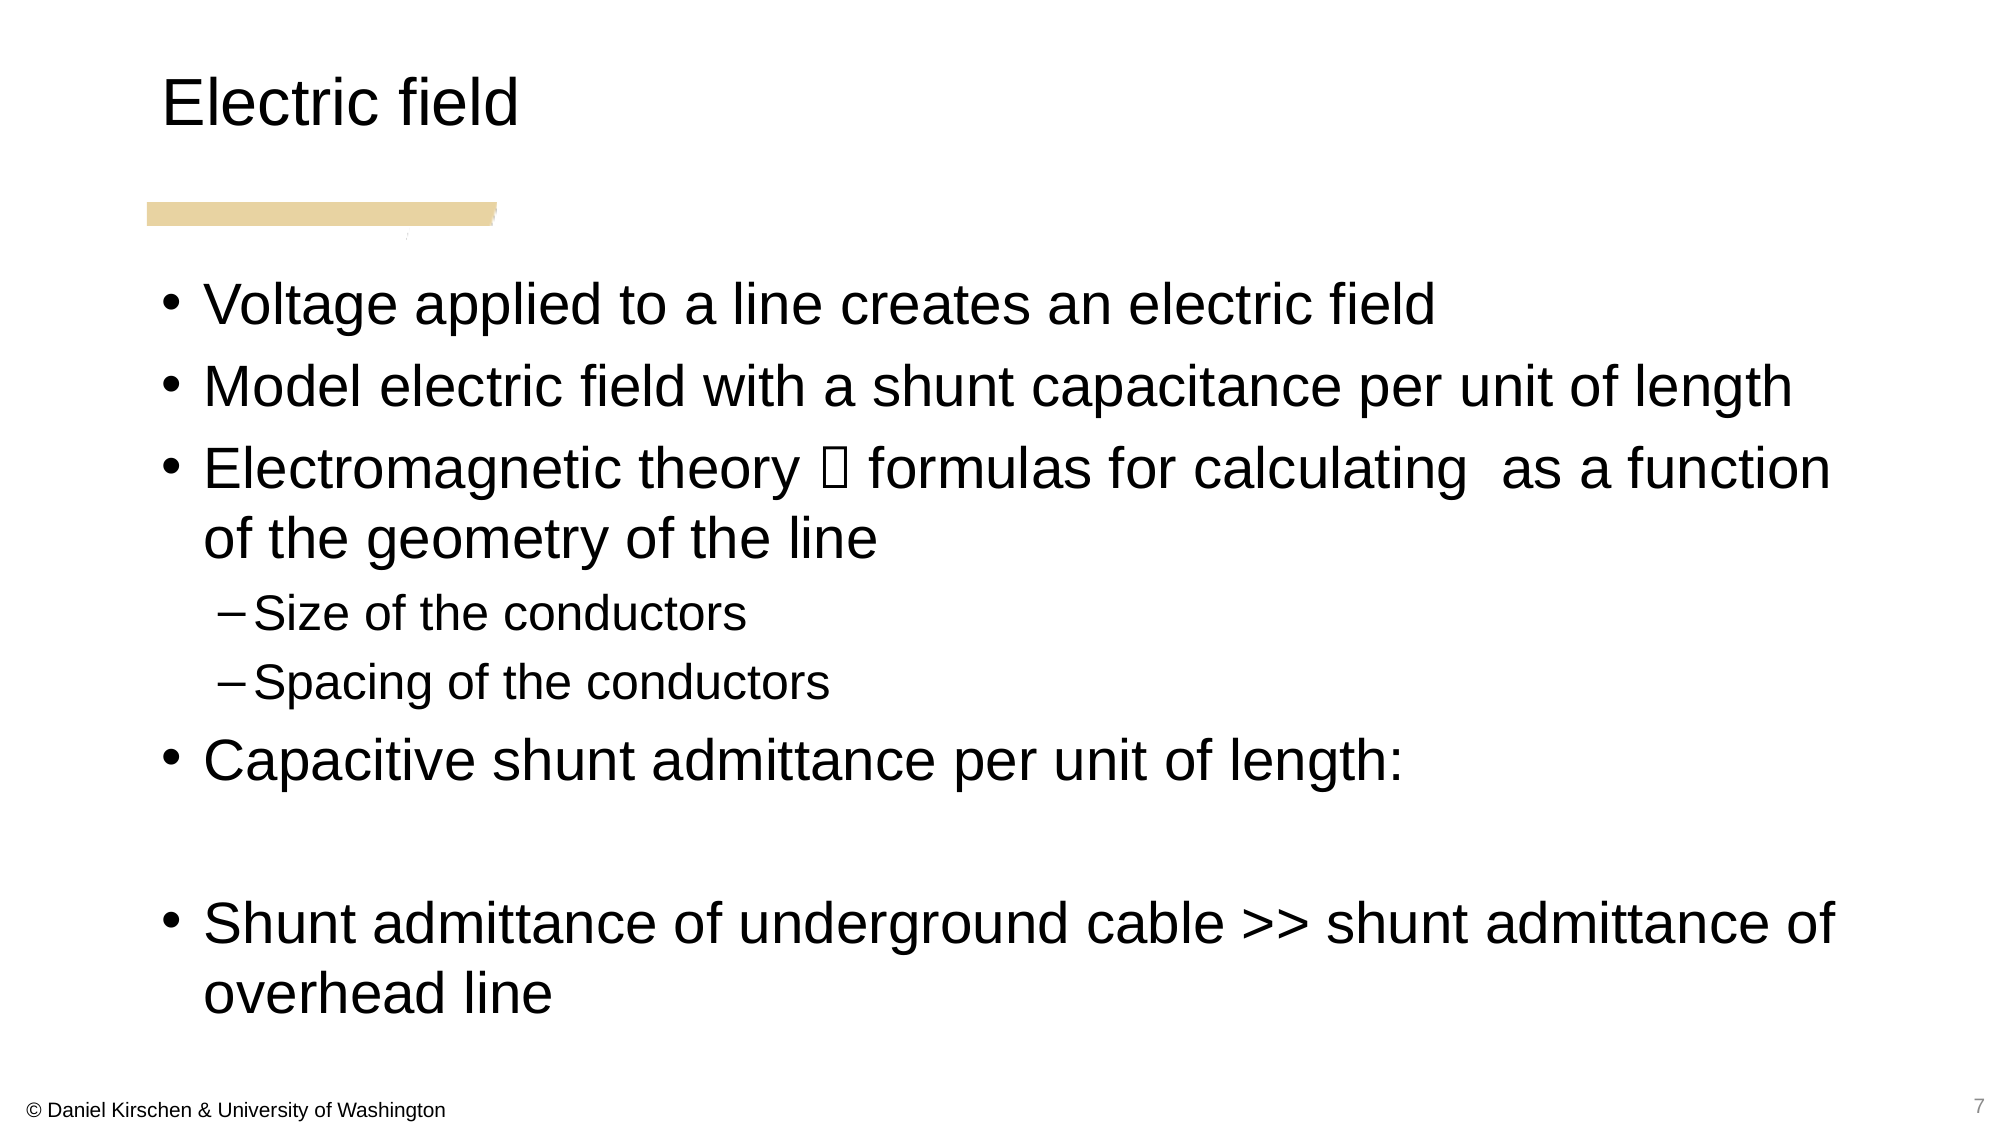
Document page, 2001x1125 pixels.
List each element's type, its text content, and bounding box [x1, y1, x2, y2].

list Electric field [146, 60, 1904, 169]
footer 7 [1917, 1084, 2000, 1125]
